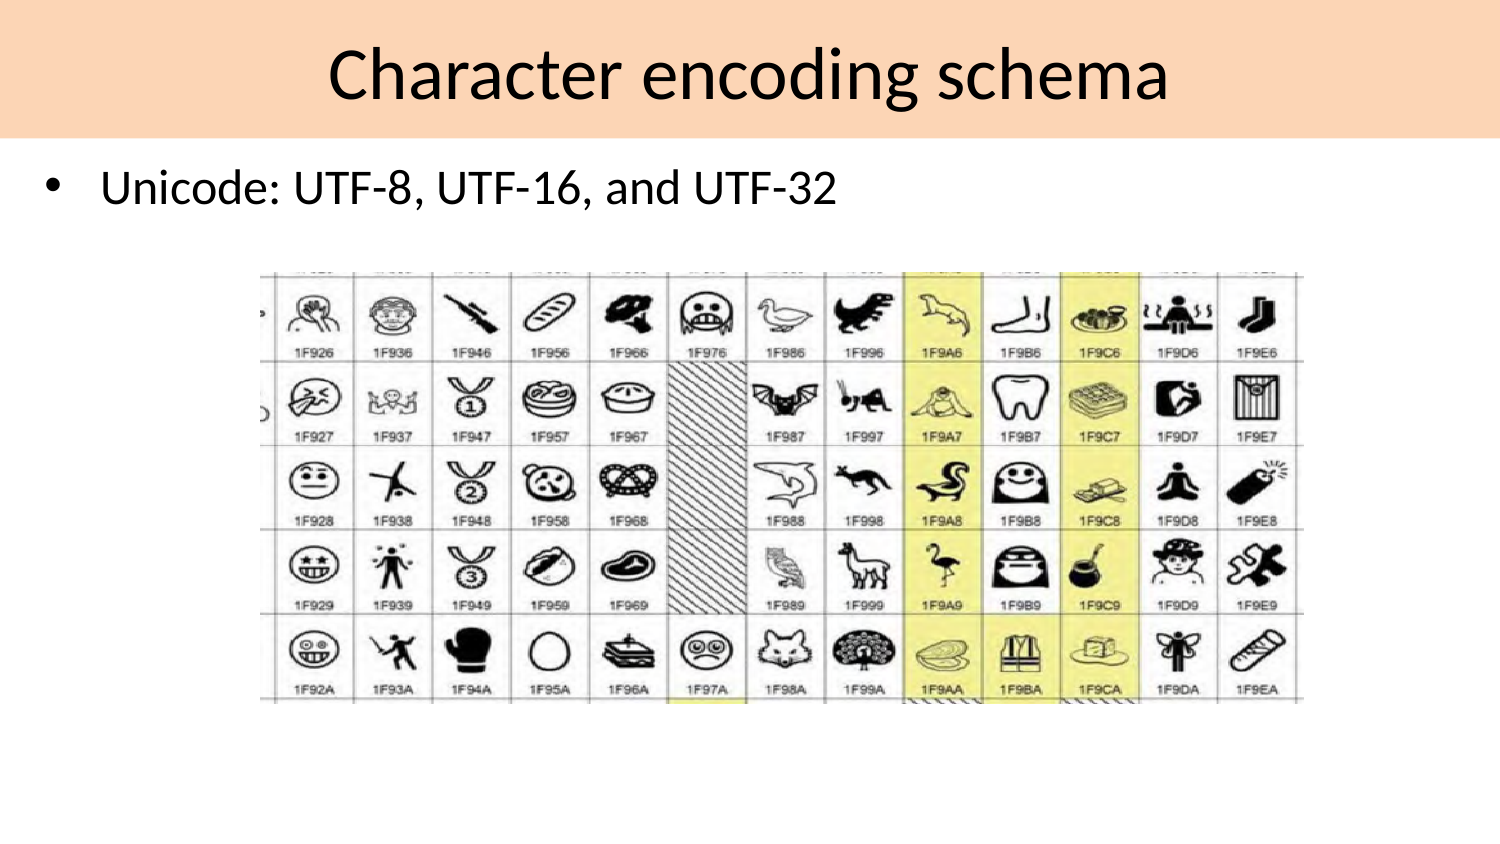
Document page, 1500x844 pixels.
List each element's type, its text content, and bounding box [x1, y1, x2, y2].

picture [258, 267, 1304, 704]
title Character encoding schema [0, 0, 1500, 139]
list Unicode: UTF-8, UTF-16, and UTF-32 [29, 147, 1471, 777]
